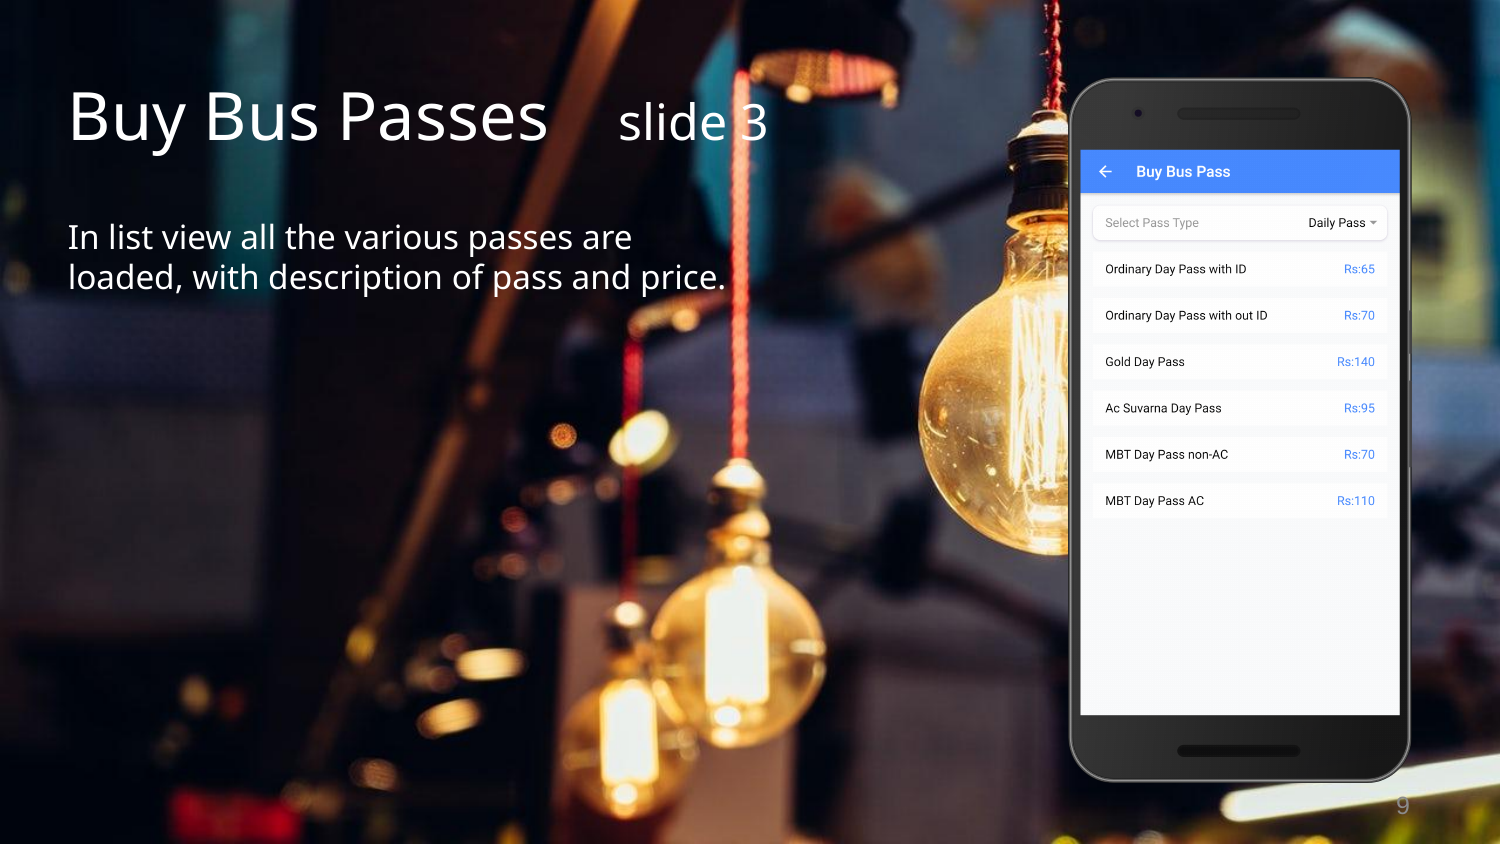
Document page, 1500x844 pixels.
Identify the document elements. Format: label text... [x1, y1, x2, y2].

slide_number 9 [1074, 782, 1425, 827]
picture [0, 0, 1500, 844]
text_box In list view all the various passes are loaded, with description of pass and price. [53, 209, 762, 304]
text_box Buy Bus Passes slide 3 [53, 66, 798, 162]
